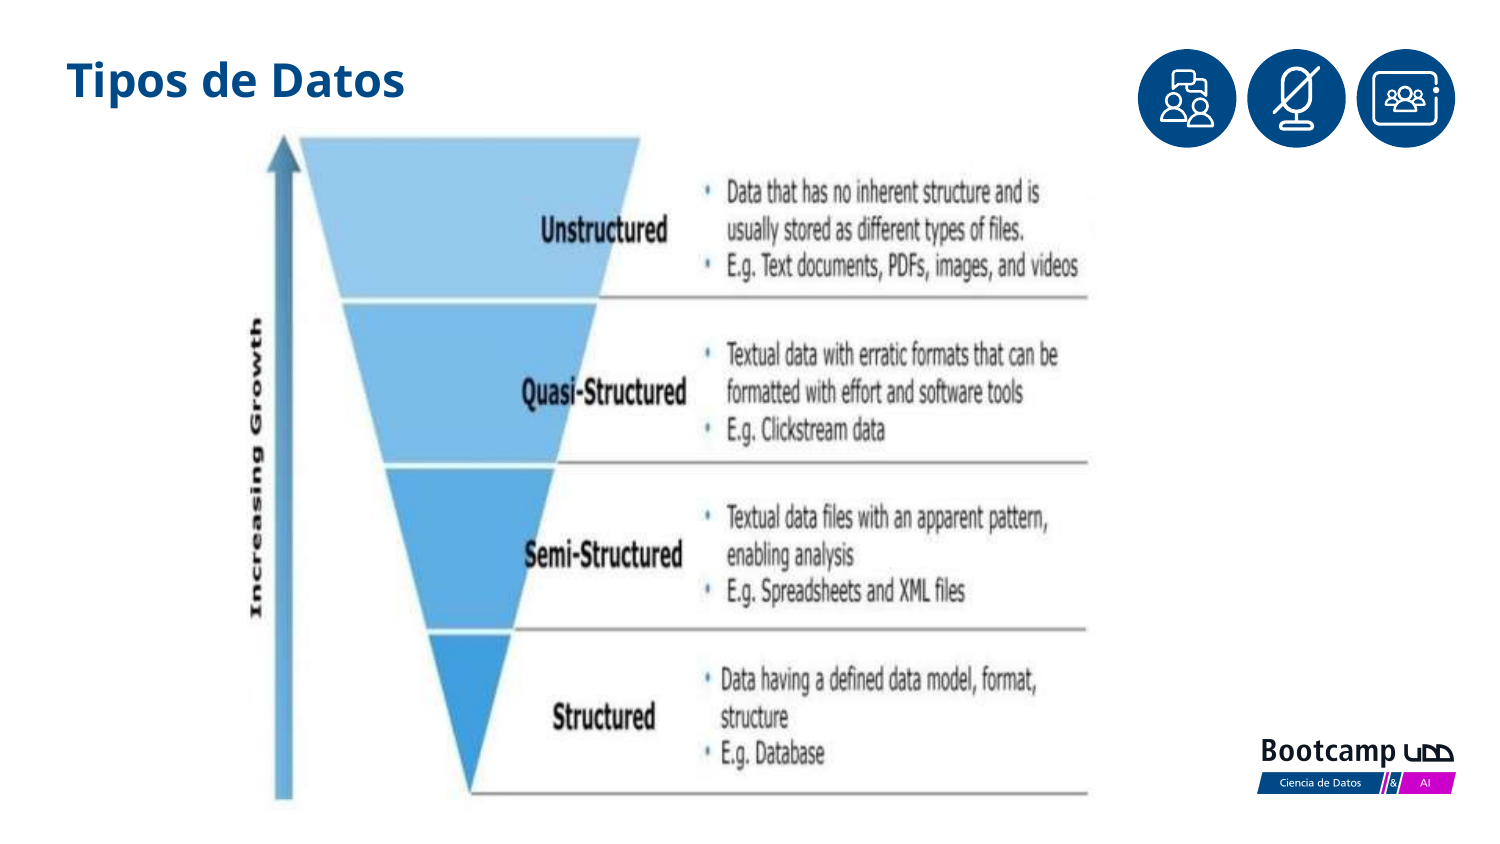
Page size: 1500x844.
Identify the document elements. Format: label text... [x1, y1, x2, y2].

picture [1257, 739, 1456, 794]
picture [246, 127, 1097, 812]
title Tipos de Datos [51, 32, 972, 127]
